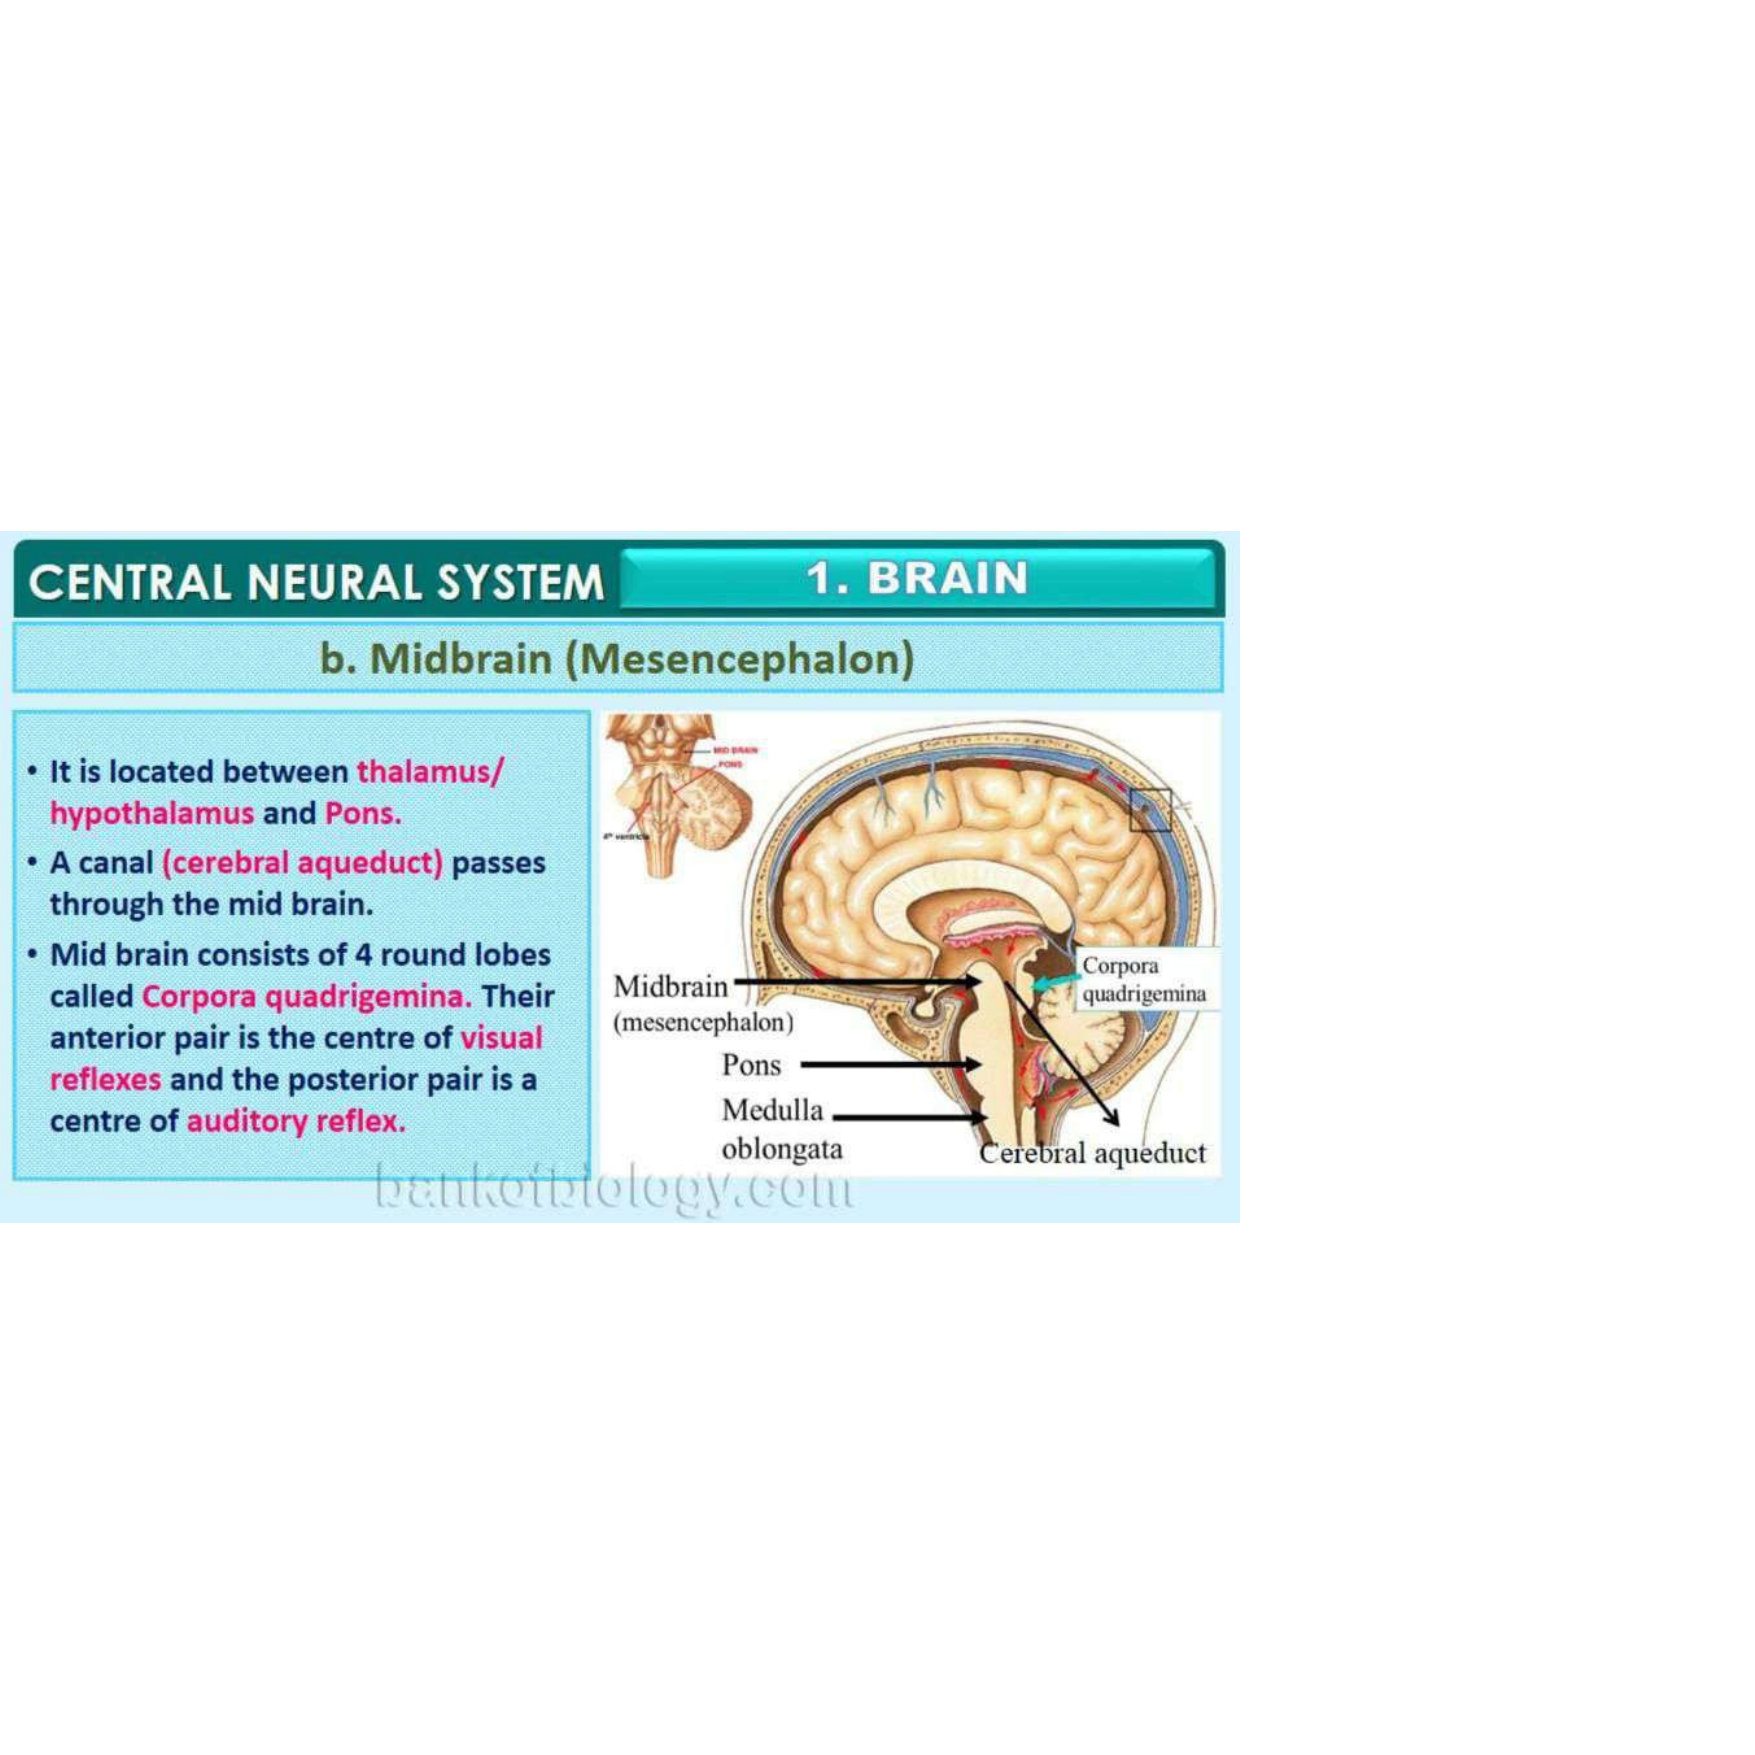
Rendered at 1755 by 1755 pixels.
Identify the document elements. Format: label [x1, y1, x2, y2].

picture [0, 531, 1240, 1223]
